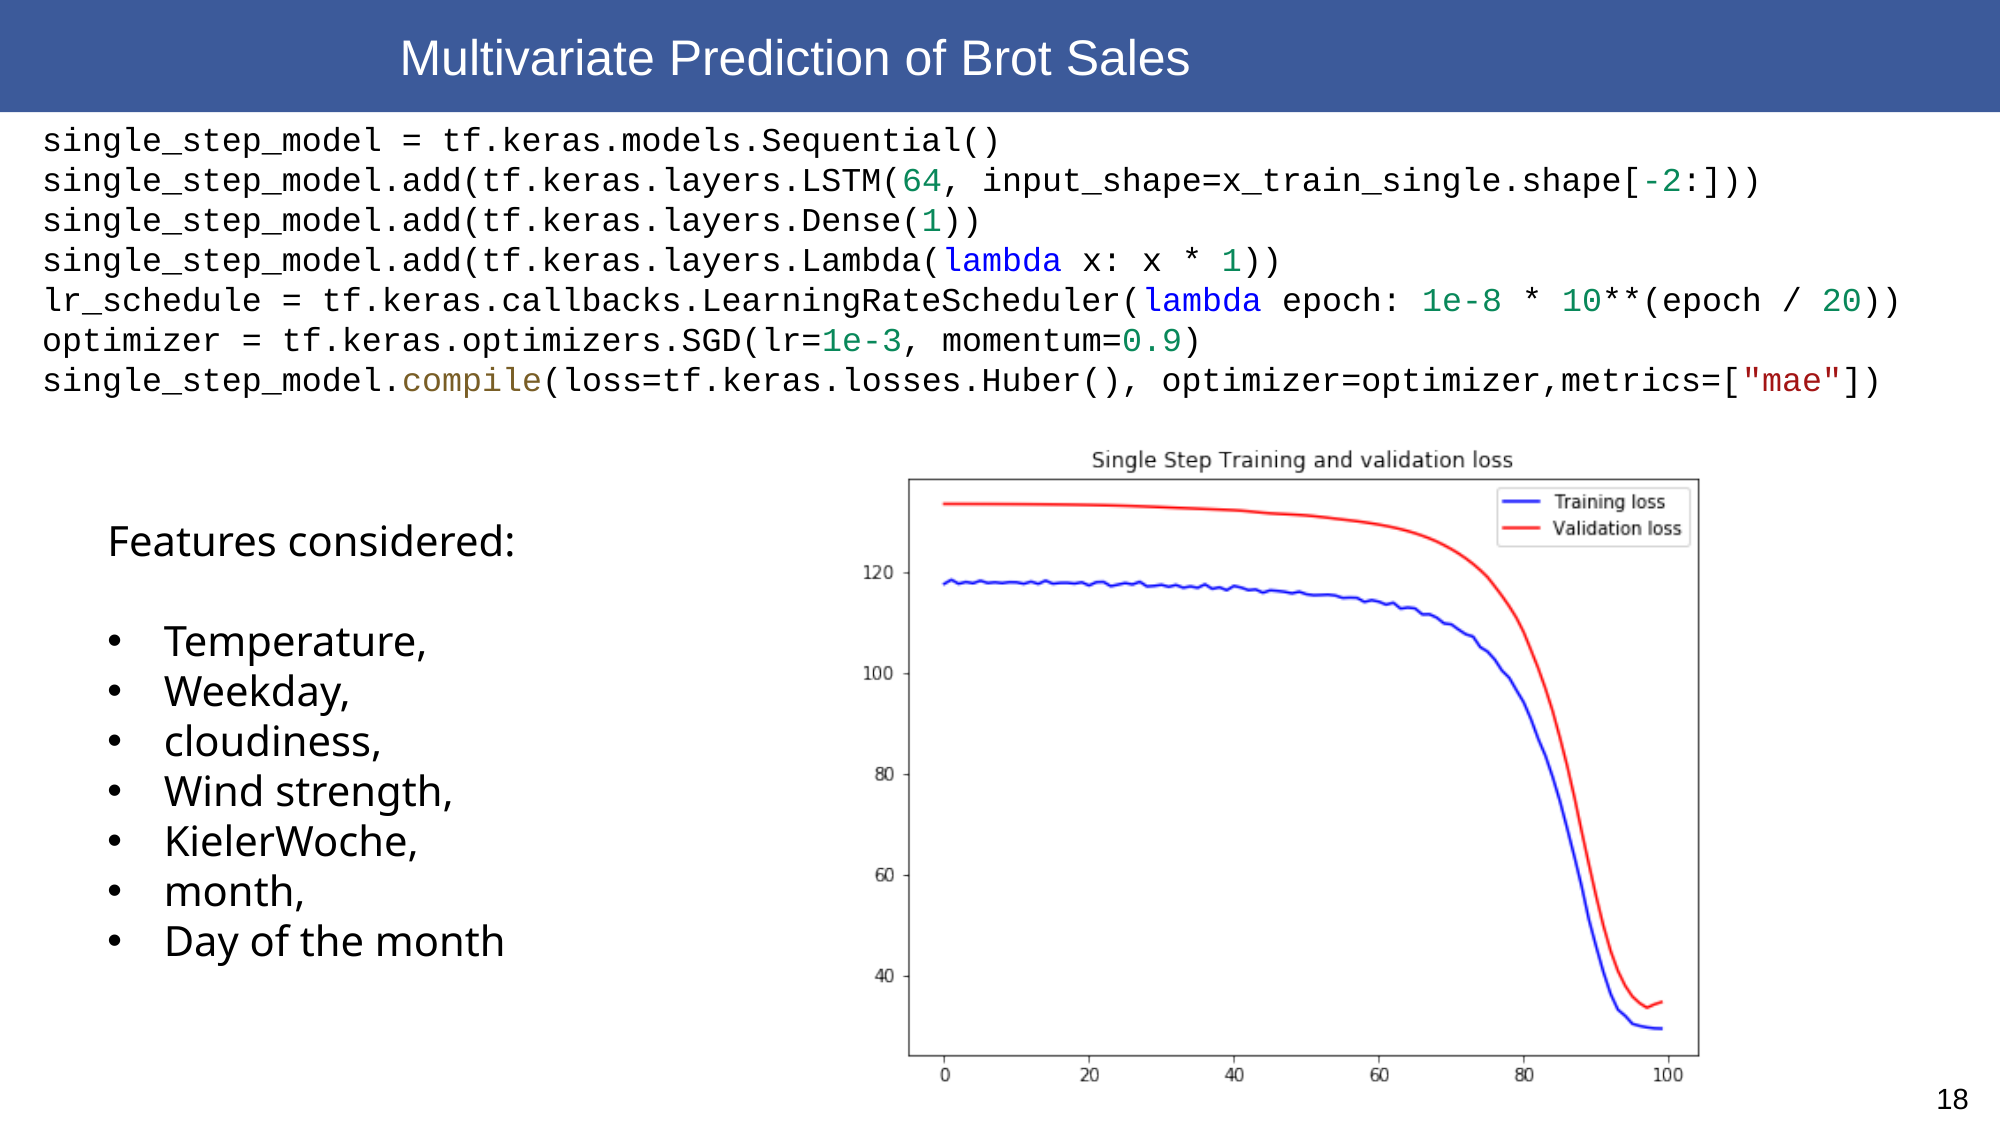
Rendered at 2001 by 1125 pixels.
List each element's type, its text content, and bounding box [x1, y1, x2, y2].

picture [850, 438, 1709, 1098]
text_box single_step_model = tf.keras.models.Sequential() single_step_model.add(tf.keras.layers.LSTM(64, input_shape=x_train_single.shape[-2:])) single_step_model.add(tf.keras.layers.Dense(1)) single_step_model.add(tf.keras.layers.Lambda(lambda x: x * 1)) lr_schedule = tf.keras.callbacks.LearningRateScheduler(lambda epoch: 1e-8 * 10**(epoch / 20)) optimizer = tf.keras.optimizers.SGD(lr=1e-3, momentum=0.9) single_step_model.compile(loss=tf.keras.losses.Huber(), optimizer=optimizer,metrics=["mae"]) [27, 111, 2000, 451]
text_box Features considered: Temperature, Weekday, cloudiness, Wind strength, KielerWoche, month, Day of the month [92, 507, 683, 973]
title Multivariate Prediction of Brot Sales [0, 0, 1592, 112]
slide_number 18 [1897, 1070, 2000, 1125]
